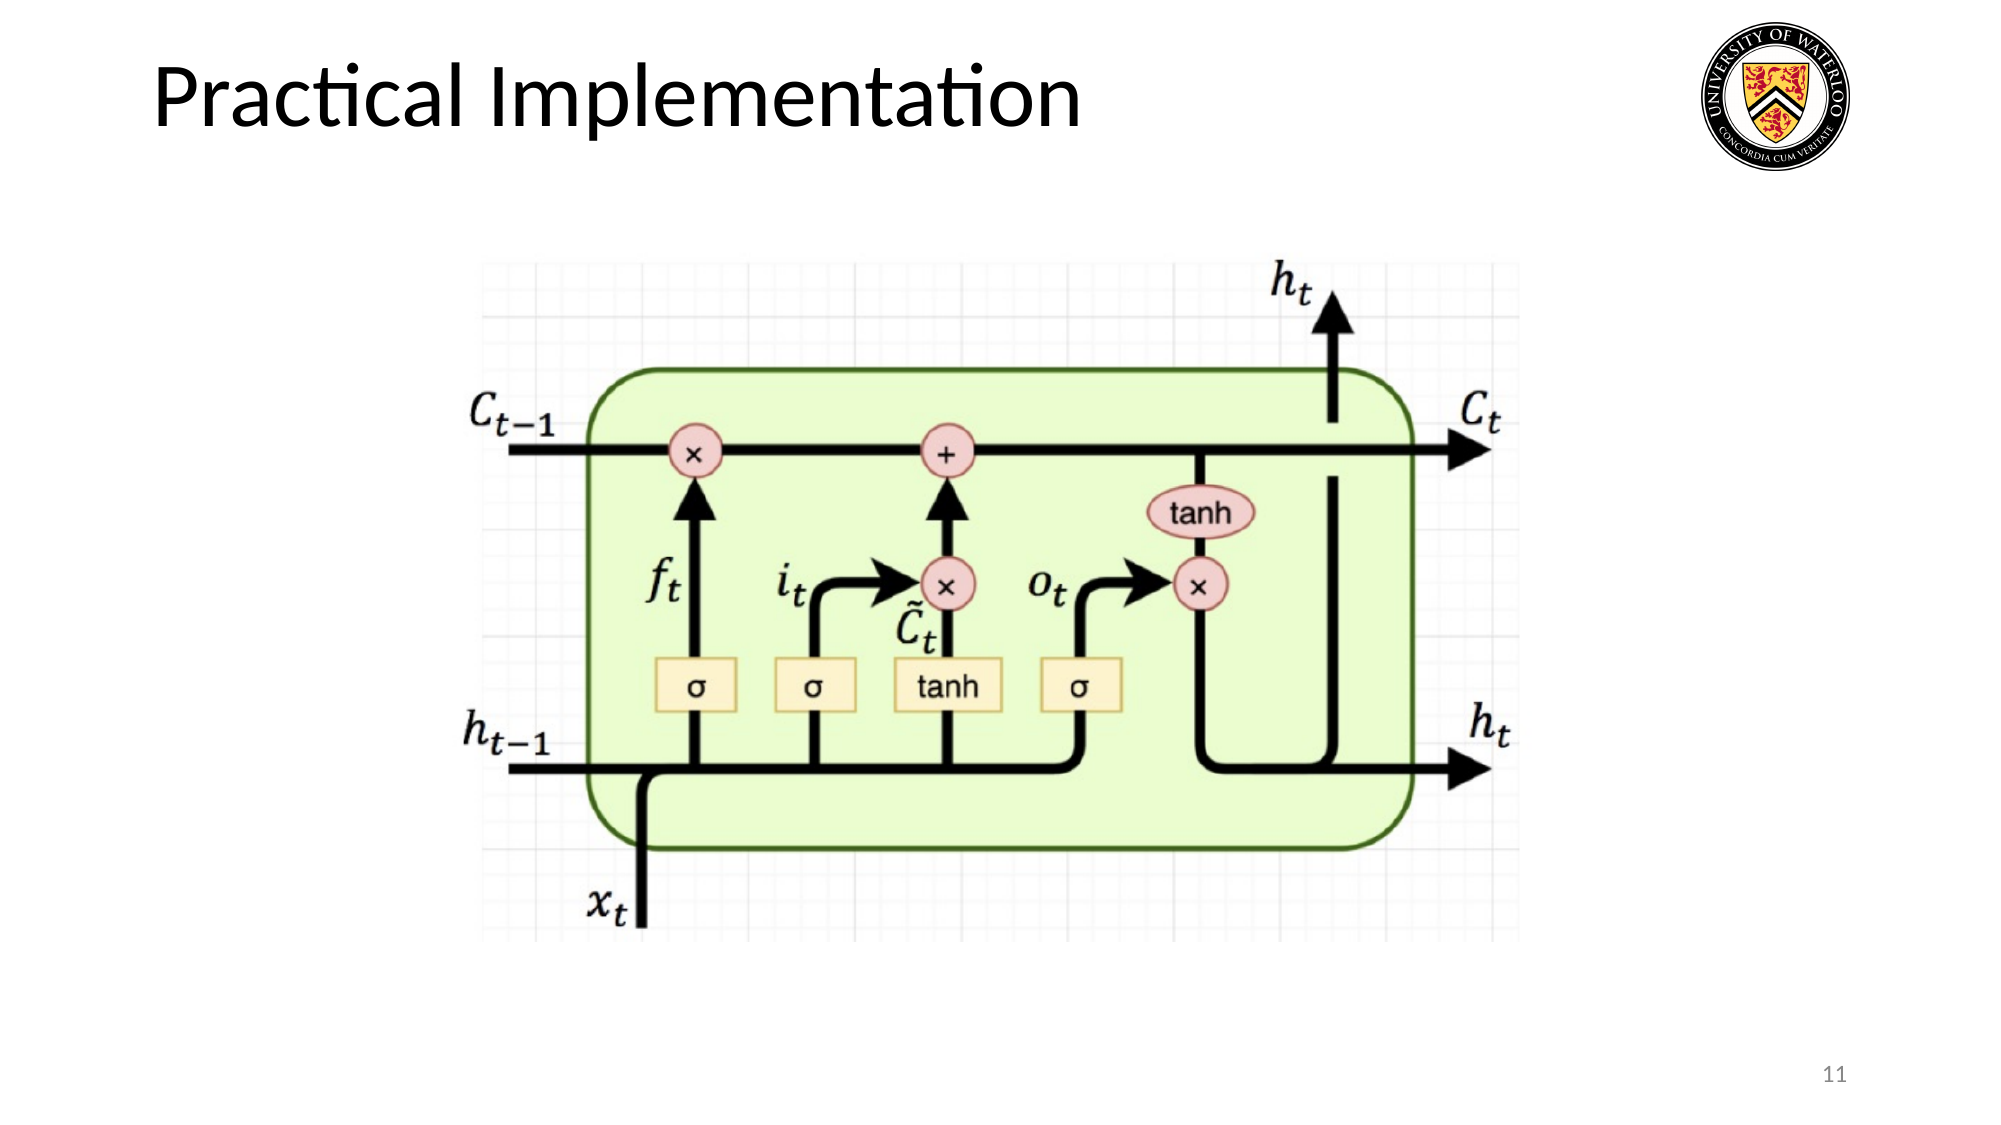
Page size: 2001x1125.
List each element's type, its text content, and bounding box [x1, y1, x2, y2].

slide_number ‹#› [1412, 1042, 1863, 1103]
title Practical Implementation [137, 22, 1863, 171]
picture [428, 214, 1572, 999]
